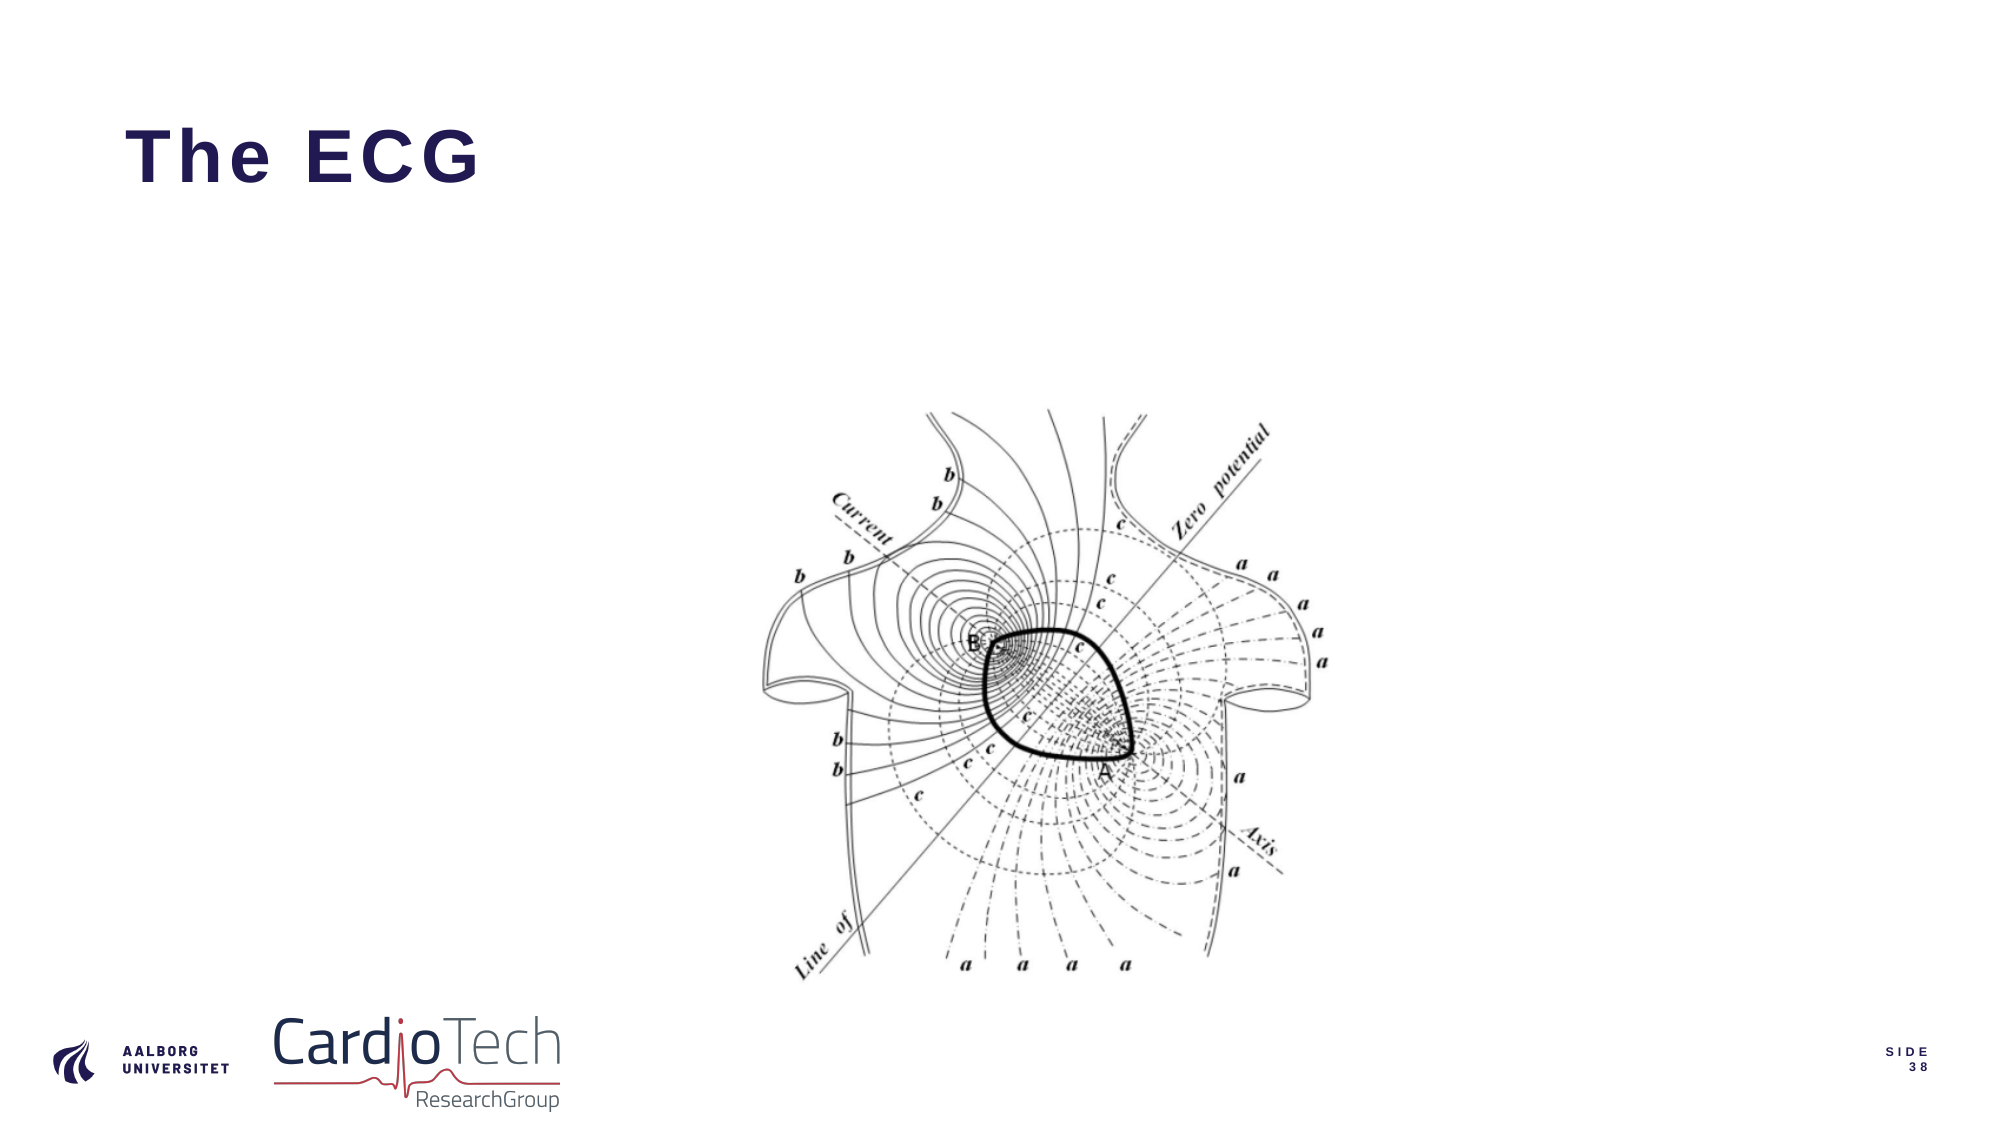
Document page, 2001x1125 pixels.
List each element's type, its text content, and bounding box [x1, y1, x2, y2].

picture [53, 1039, 229, 1084]
title The ECG [125, 107, 971, 339]
picture [688, 350, 1417, 1018]
picture [274, 1016, 560, 1112]
